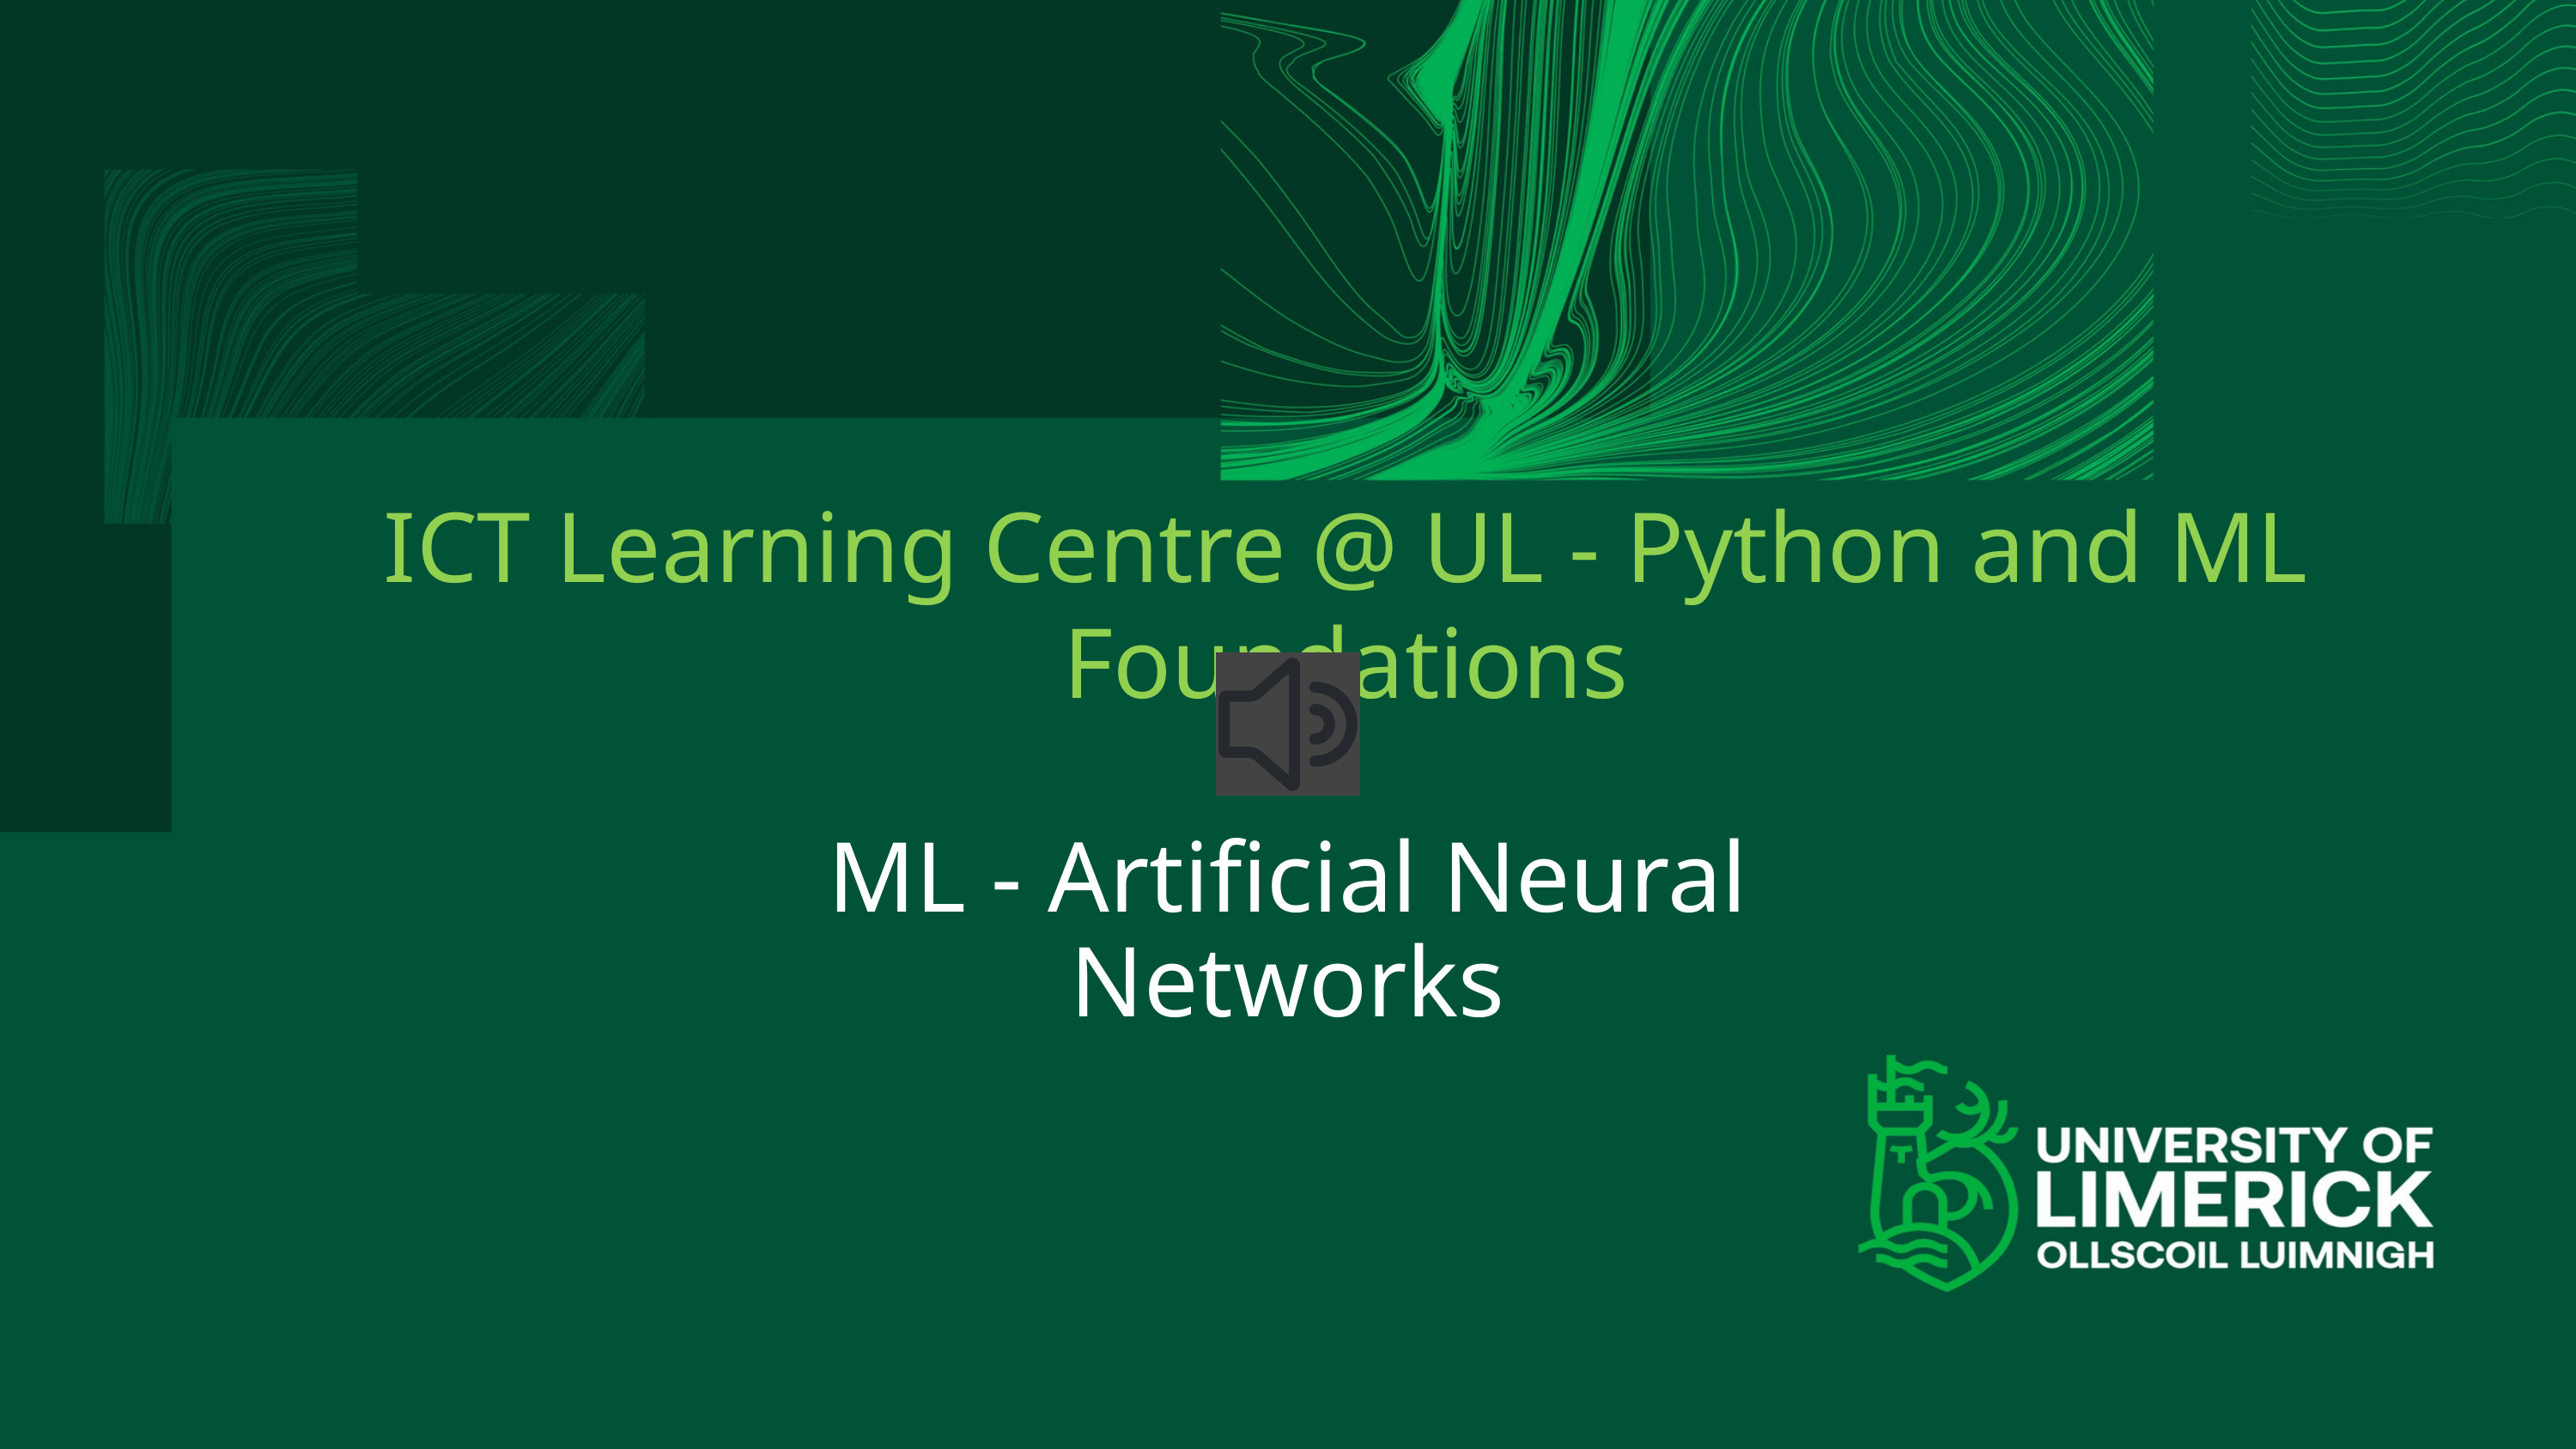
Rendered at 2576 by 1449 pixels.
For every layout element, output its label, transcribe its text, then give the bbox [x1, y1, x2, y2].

text_box [0, 0, 2576, 1449]
text_box ML - Artificial Neural Networks [644, 827, 1932, 1036]
text_box ICT Learning Centre @ UL - Python and ML Foundations [216, 486, 2476, 718]
picture [1215, 652, 1361, 797]
